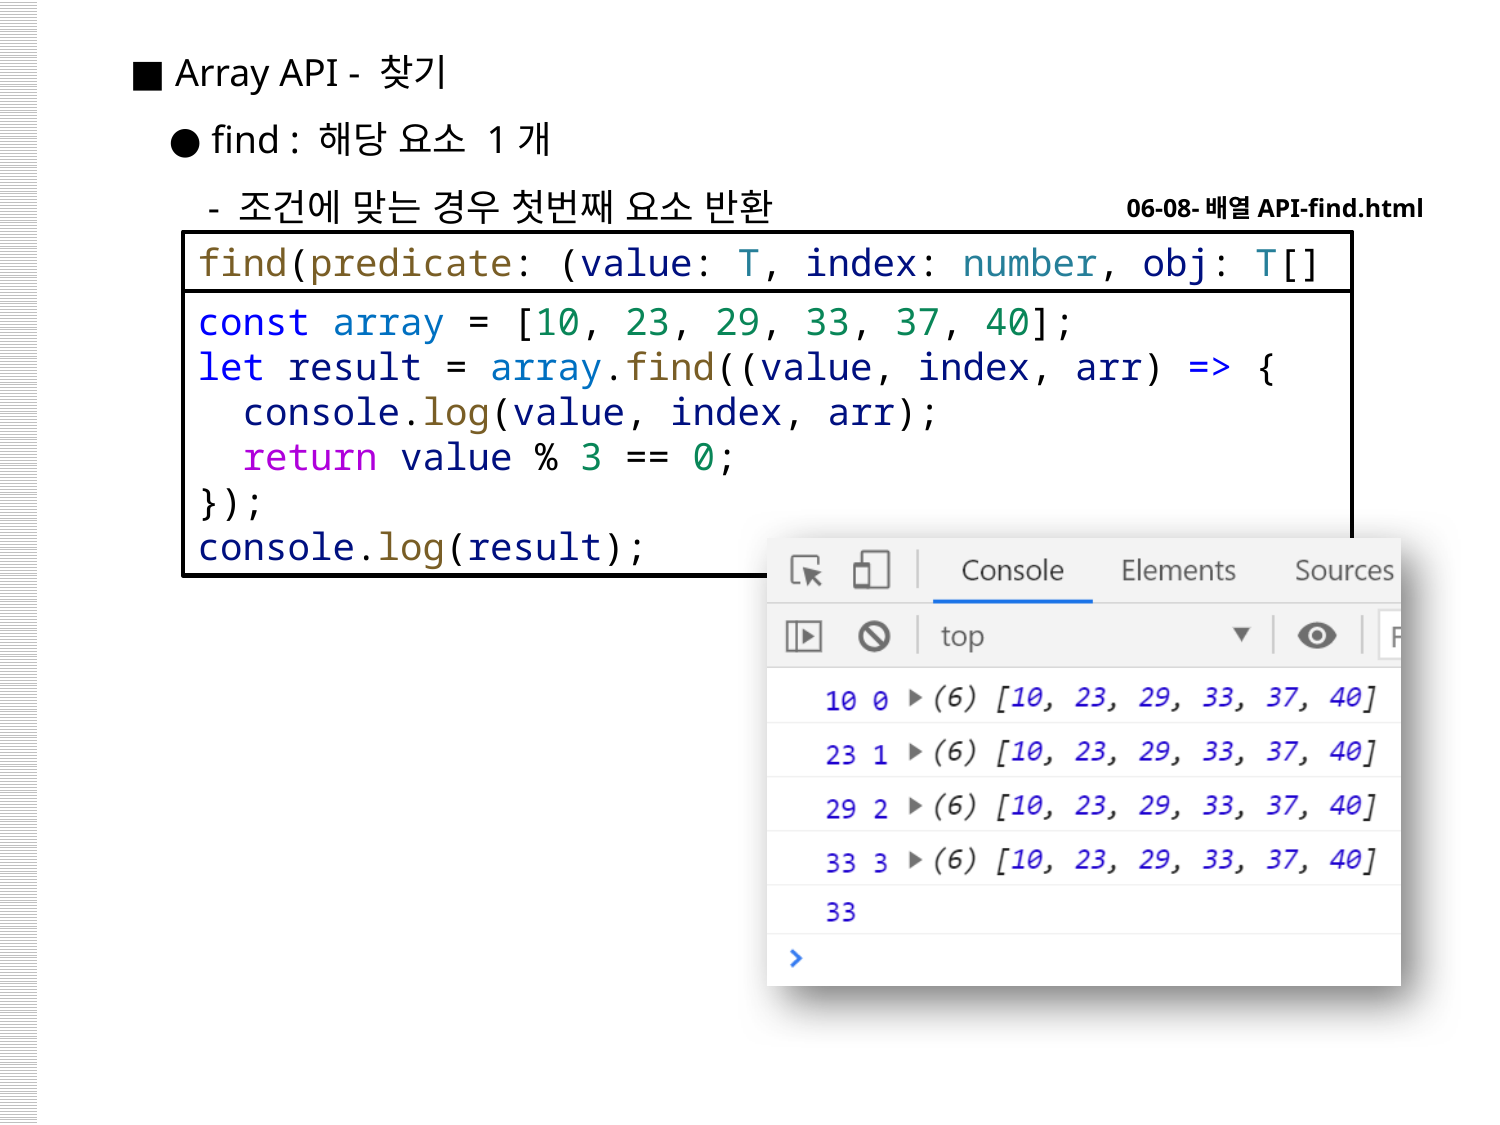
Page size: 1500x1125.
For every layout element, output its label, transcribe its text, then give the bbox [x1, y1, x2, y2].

text_box find(predicate: (value: T, index: number, obj: T[]) [181, 230, 1354, 289]
text_box 06-08-배열API-find.html [1111, 184, 1440, 230]
text_box const array = [10, 23, 29, 33, 37, 40]; let result = array.find((value, index, arr) => { console.log(value, index, arr); return value % 3 == 0; }); console.log(result); [181, 289, 1354, 578]
text_box ■ Array API - 찾기 ● find : 해당 요소 1개 - 조건에 맞는 경우 첫번째 요소 반환 [115, 19, 790, 237]
picture [767, 538, 1401, 987]
